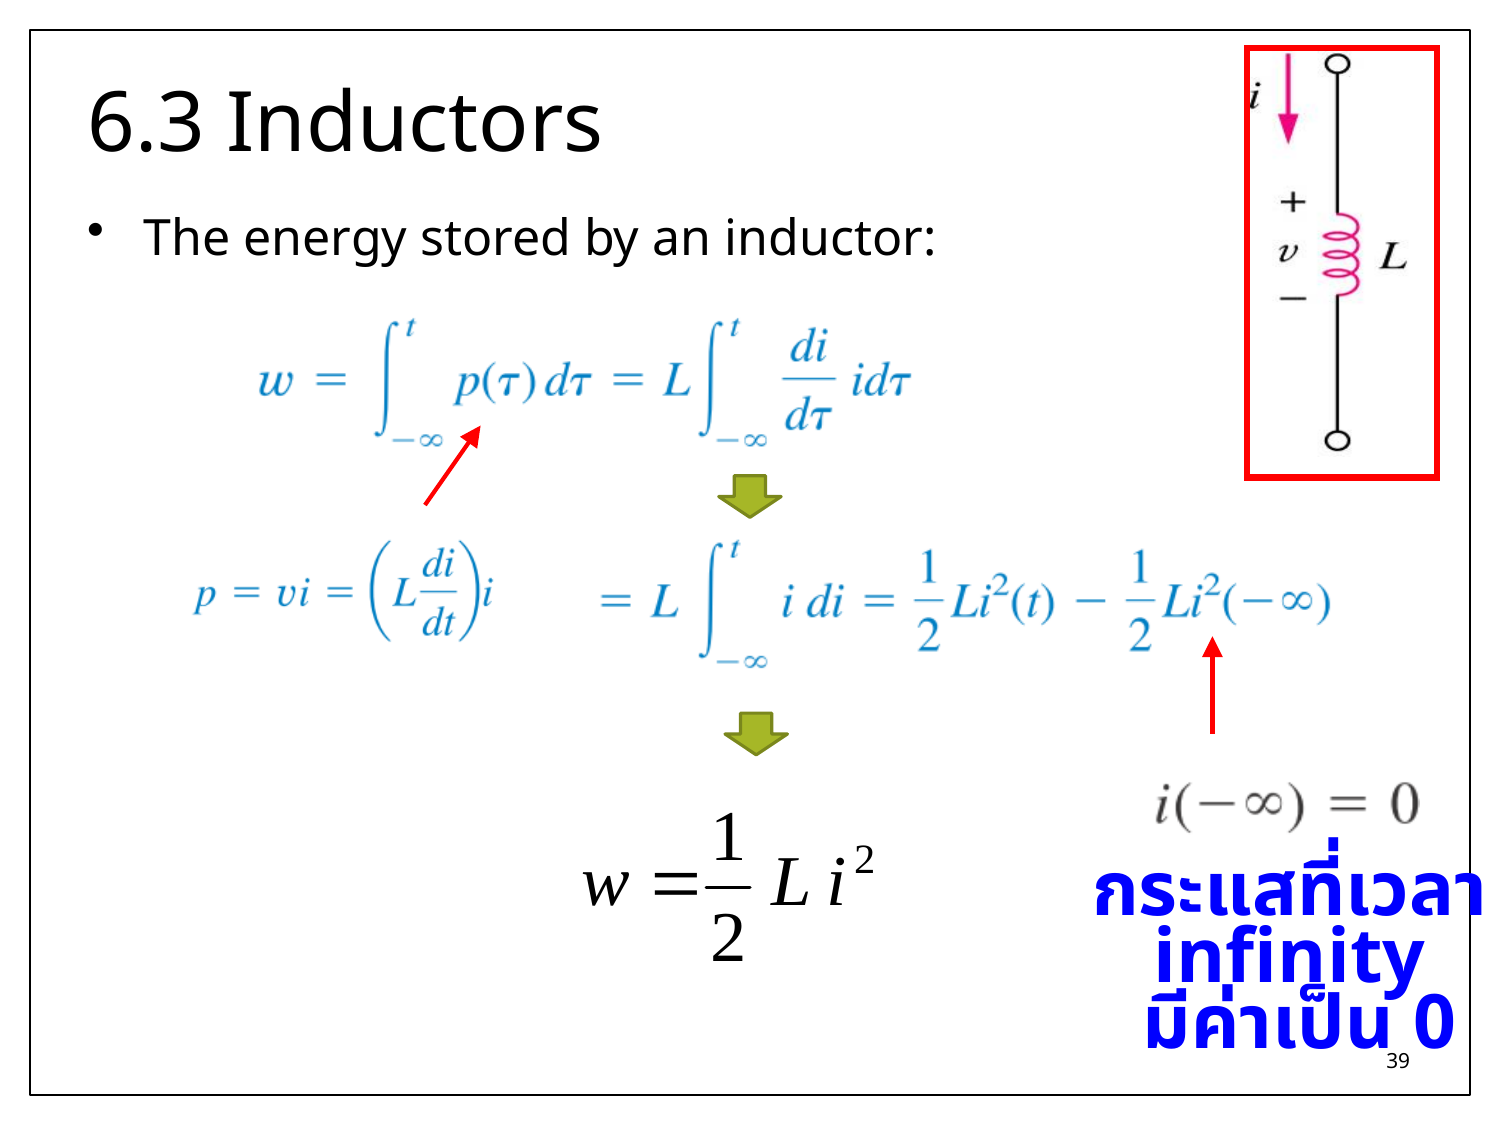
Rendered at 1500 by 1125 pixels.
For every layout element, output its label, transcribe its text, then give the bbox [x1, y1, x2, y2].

picture [1144, 753, 1420, 851]
text_box [723, 711, 789, 757]
text_box The energy stored by an inductor: [72, 198, 1061, 286]
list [1249, 50, 1435, 475]
picture [537, 519, 1354, 695]
title 6.3 Inductors [72, 16, 1425, 233]
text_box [569, 792, 891, 978]
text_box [424, 425, 481, 506]
picture [187, 532, 506, 661]
text_box [717, 475, 783, 517]
slide_number 39 [1074, 1024, 1425, 1100]
picture [252, 296, 1069, 466]
text_box กระแสที่เวลา infinity มีค่าเป็น 0 [1077, 856, 1500, 1072]
